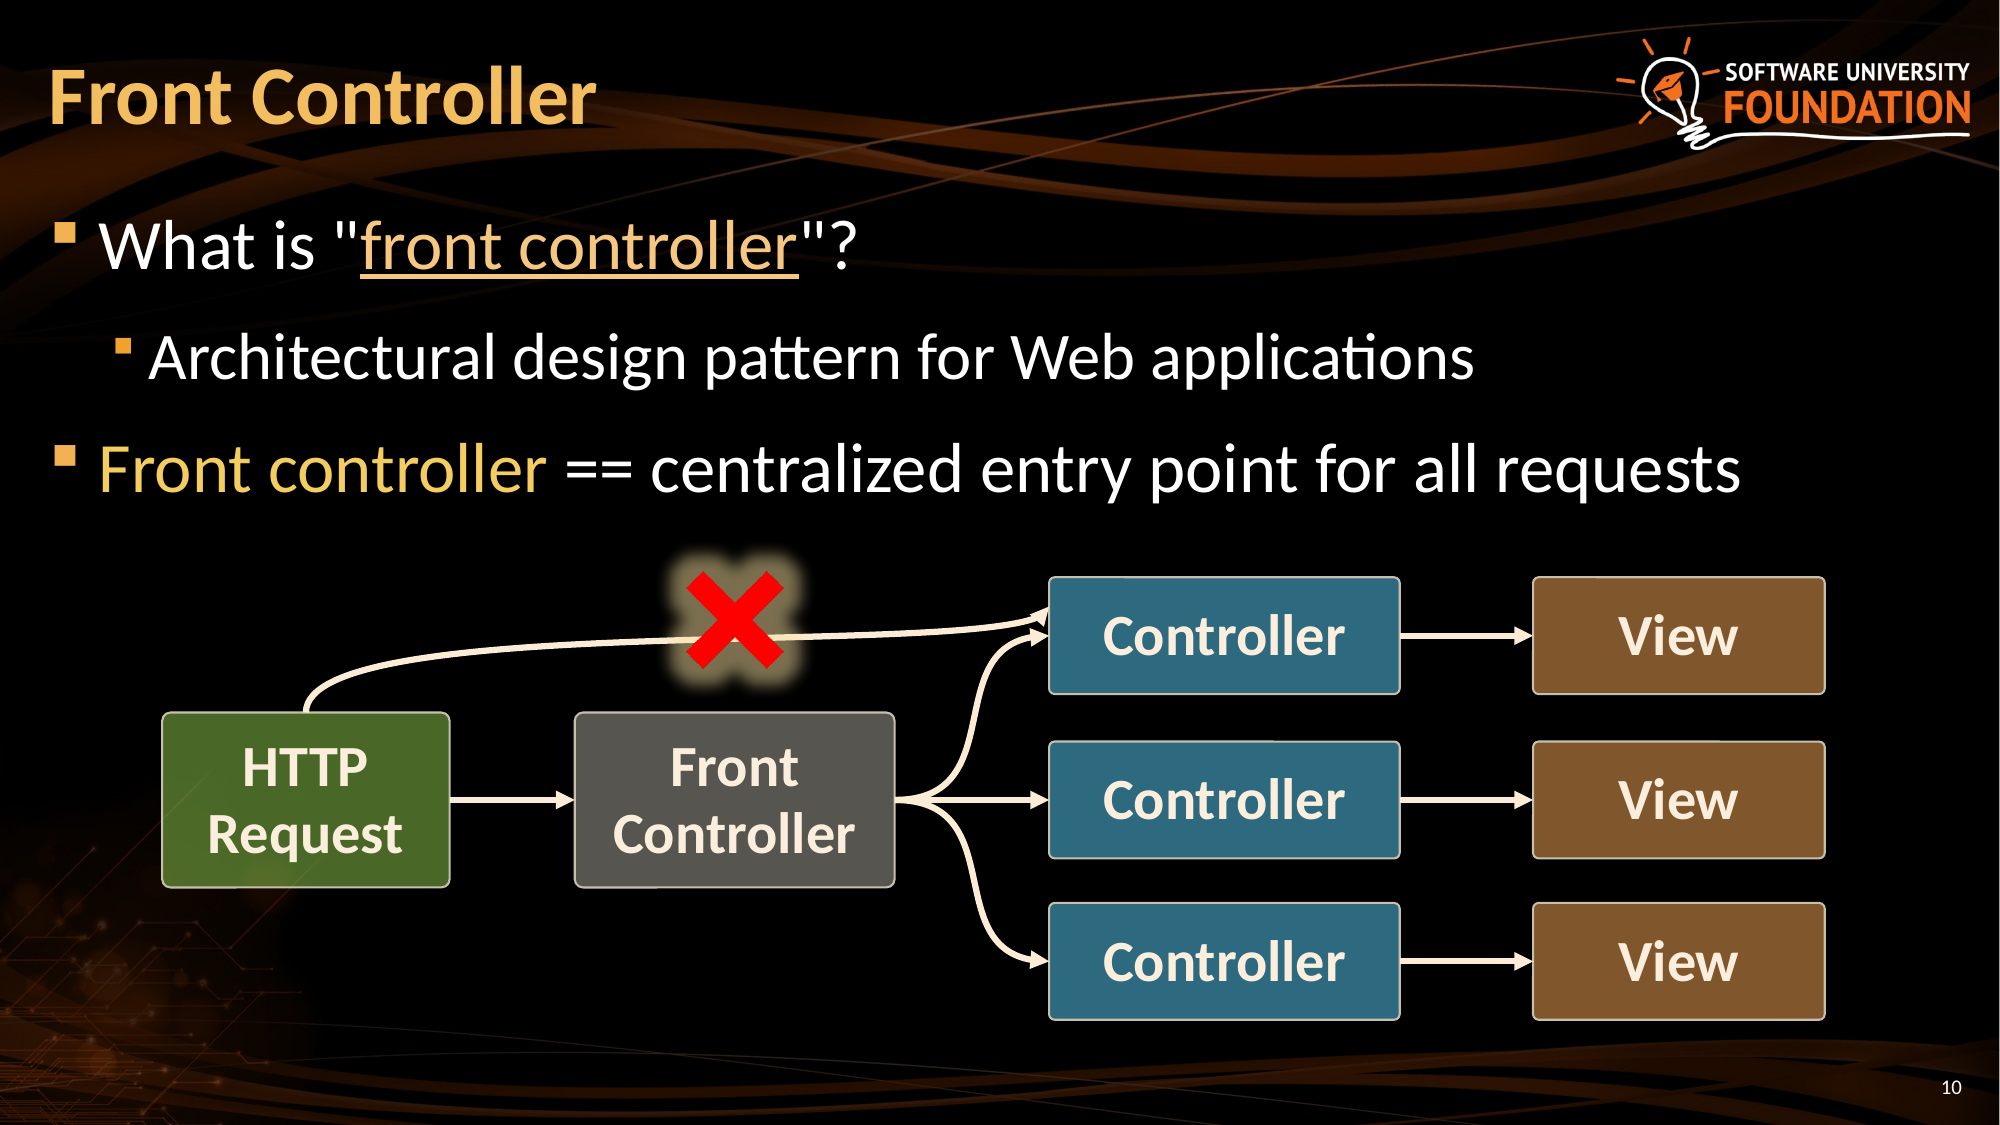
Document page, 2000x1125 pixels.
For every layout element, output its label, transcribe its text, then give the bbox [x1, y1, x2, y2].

text_box Controller [1049, 577, 1400, 695]
title Front Controller [30, 6, 1602, 189]
text_box Front Controller [731, 712, 894, 888]
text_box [894, 799, 1050, 962]
picture [0, 0, 2000, 1125]
text_box View [1533, 741, 1825, 859]
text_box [624, 287, 731, 1032]
text_box View [1533, 577, 1825, 695]
text_box View [1533, 902, 1825, 1020]
list What is "front controller"? Architectural design pattern for Web applications Front controller == centralized entry point for all requests [31, 188, 1968, 1103]
text_box Controller [1049, 902, 1400, 1020]
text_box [894, 635, 1050, 799]
text_box Front Controller [574, 712, 624, 888]
text_box Controller [1050, 741, 1400, 859]
text_box HTTP Request [162, 712, 450, 888]
